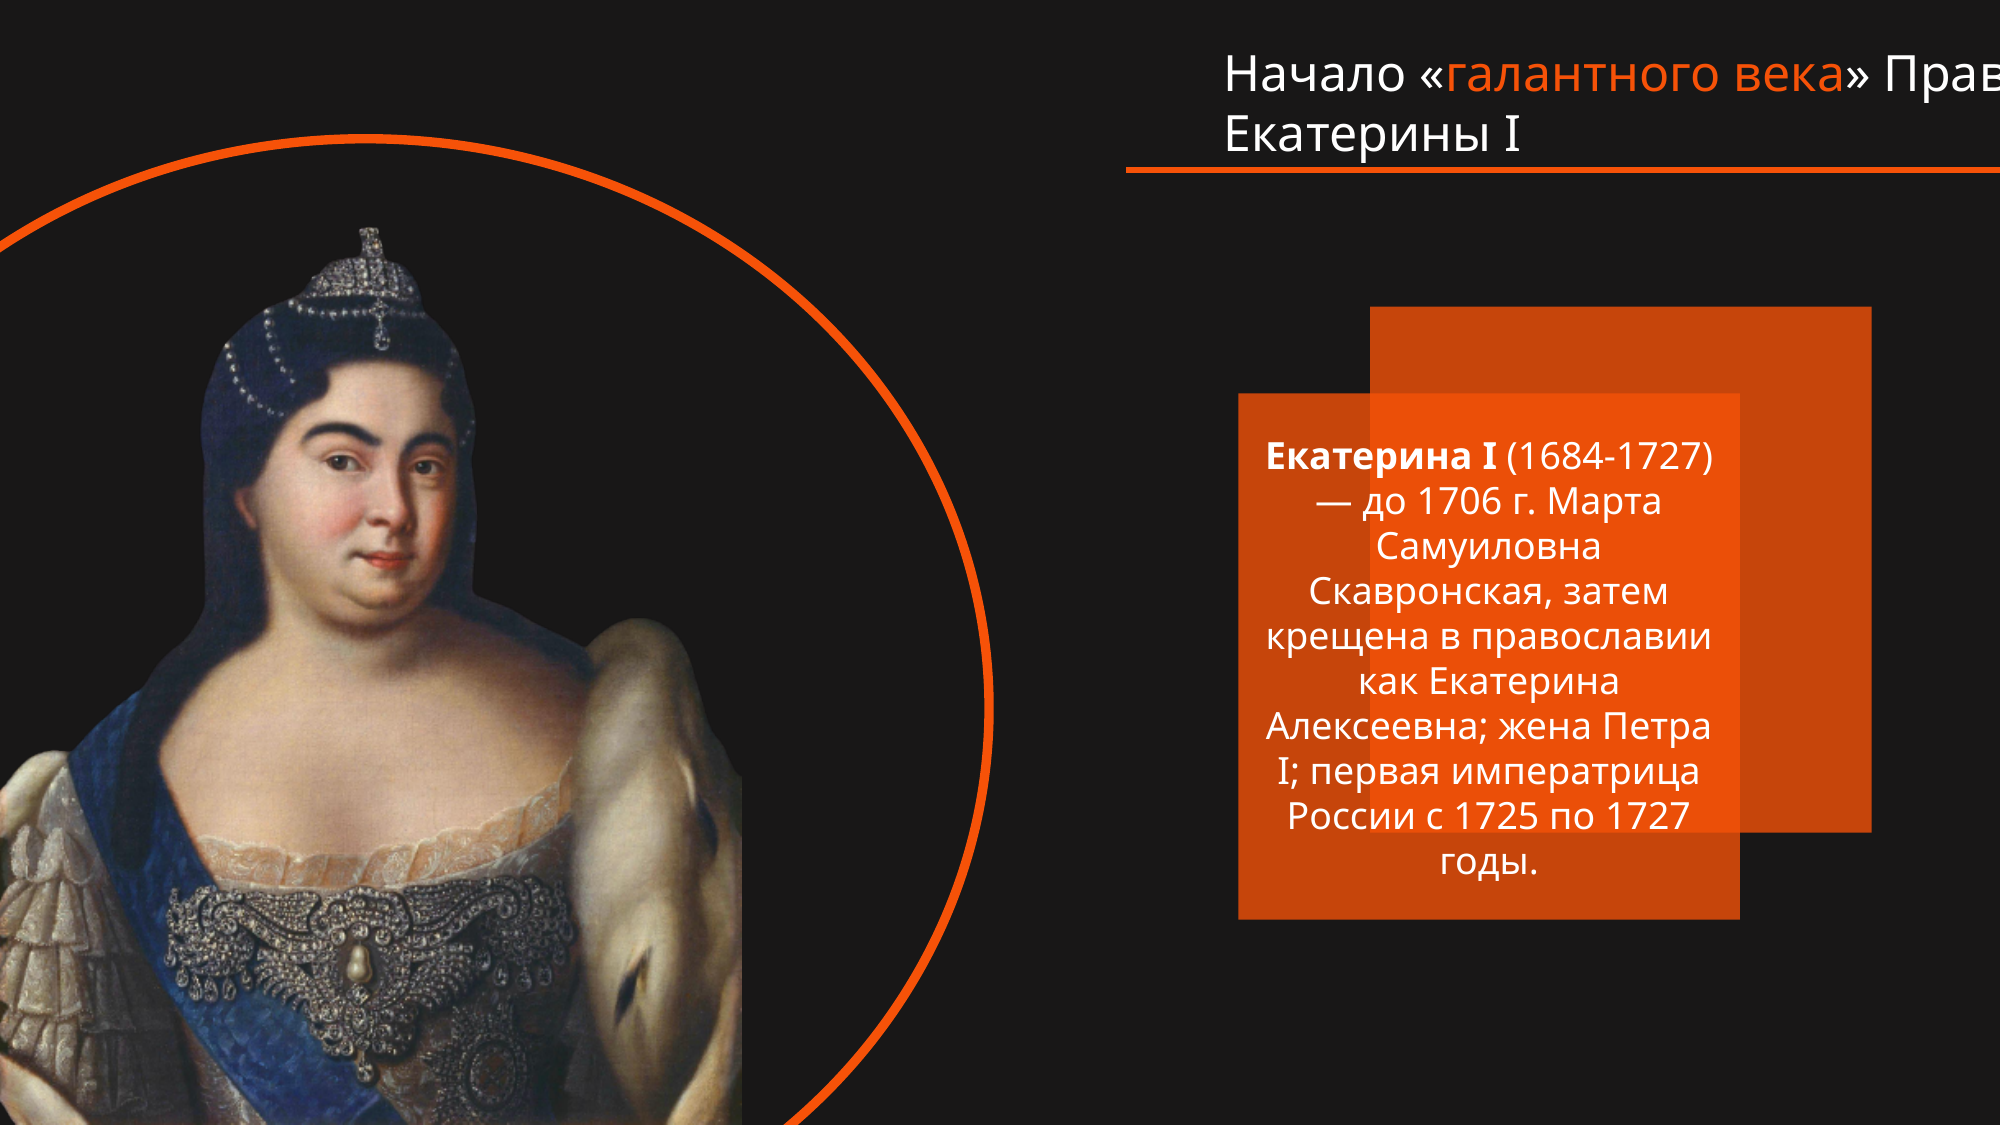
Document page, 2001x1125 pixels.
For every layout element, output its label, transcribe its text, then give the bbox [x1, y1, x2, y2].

picture [0, 221, 742, 1125]
text_box Екатерина I (1684-1727) — до 1706 г. Марта Самуиловна Скавронская, затем крещена в православии как Екатерина Алексеевна; жена Петра I; первая императрица России с 1725 по 1727 годы. [1237, 392, 1741, 921]
text_box [742, 252, 991, 1125]
text_box Начало «галантного века» Правление Екатерины I [1208, 33, 2000, 167]
text_box [40, 137, 691, 221]
text_box [1369, 306, 1873, 834]
